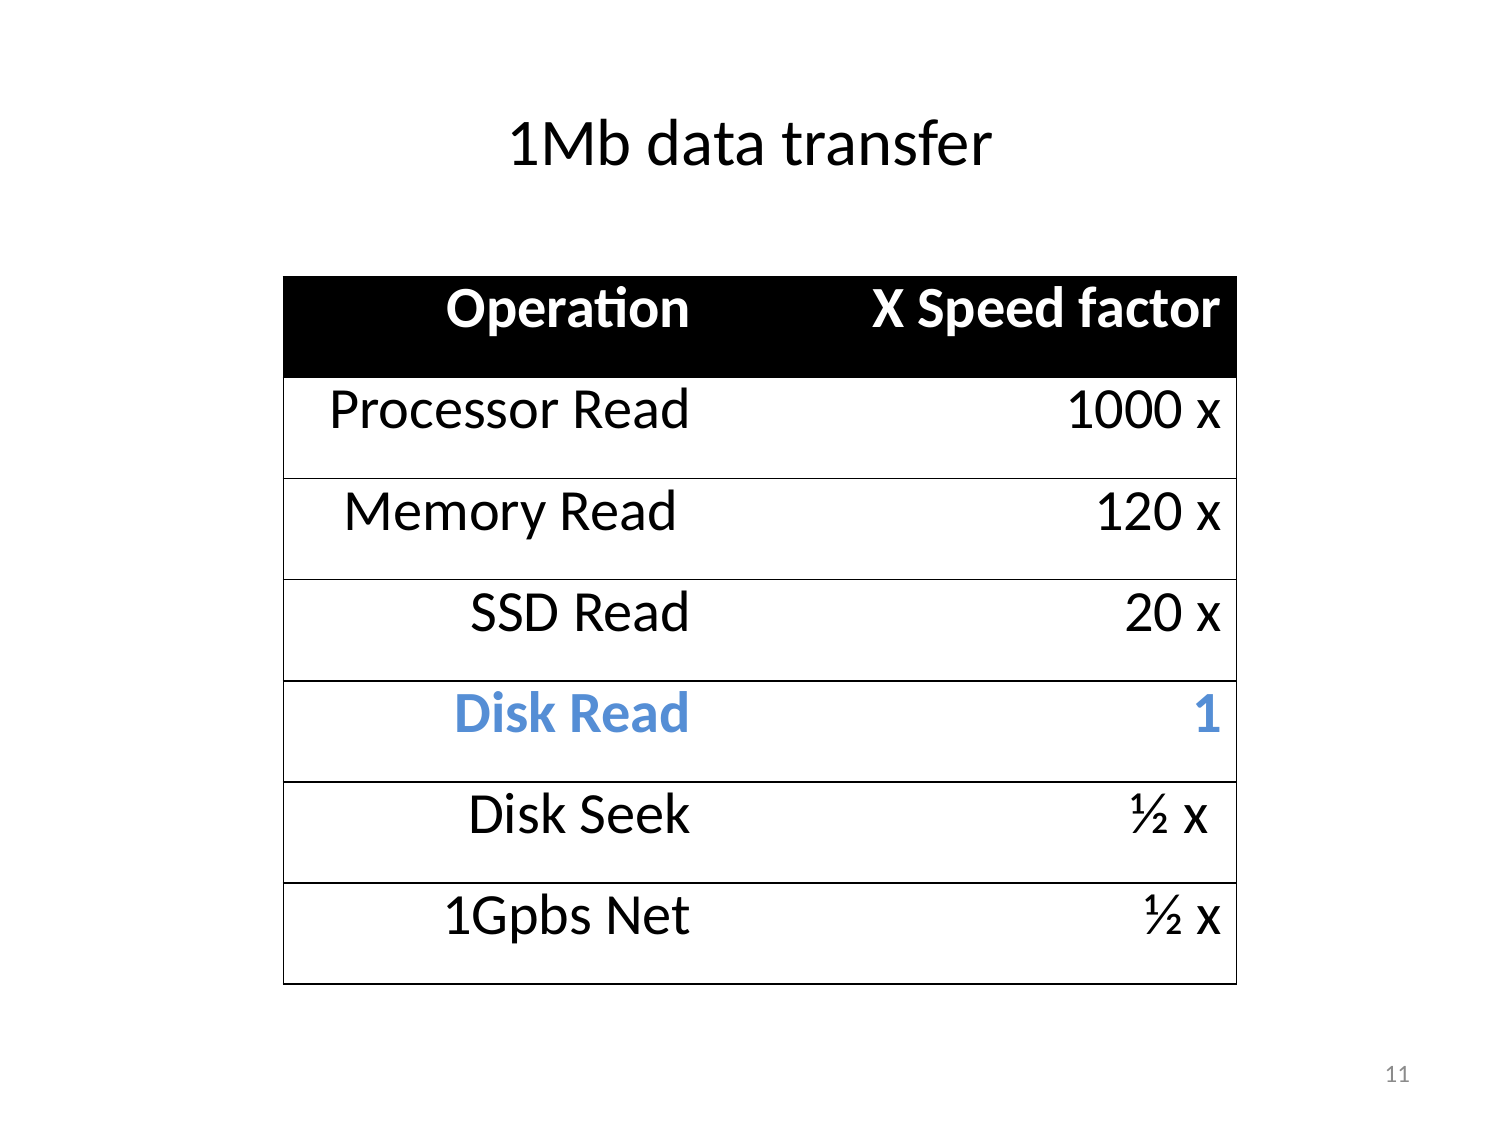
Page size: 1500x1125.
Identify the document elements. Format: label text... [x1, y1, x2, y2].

table_cell Disk Seek [284, 783, 706, 882]
table_cell 1 [706, 682, 1236, 781]
table_cell SSD Read [284, 580, 706, 680]
table_cell 120 x [706, 479, 1236, 579]
table_cell 20 x [706, 580, 1236, 680]
table_cell ½ x [706, 783, 1236, 882]
table_cell Processor Read [284, 378, 706, 478]
table_cell 1000 x [706, 378, 1236, 478]
table_cell ½ x [706, 884, 1236, 983]
table_cell 1Gpbs Net [284, 884, 706, 983]
table_header Operation [284, 277, 706, 377]
table_header X Speed factor [706, 277, 1236, 377]
table_cell Disk Read [284, 682, 706, 781]
slide_number 11 [1074, 1042, 1425, 1103]
table_cell Memory Read [284, 479, 706, 579]
title 1Mb data transfer [75, 45, 1425, 233]
